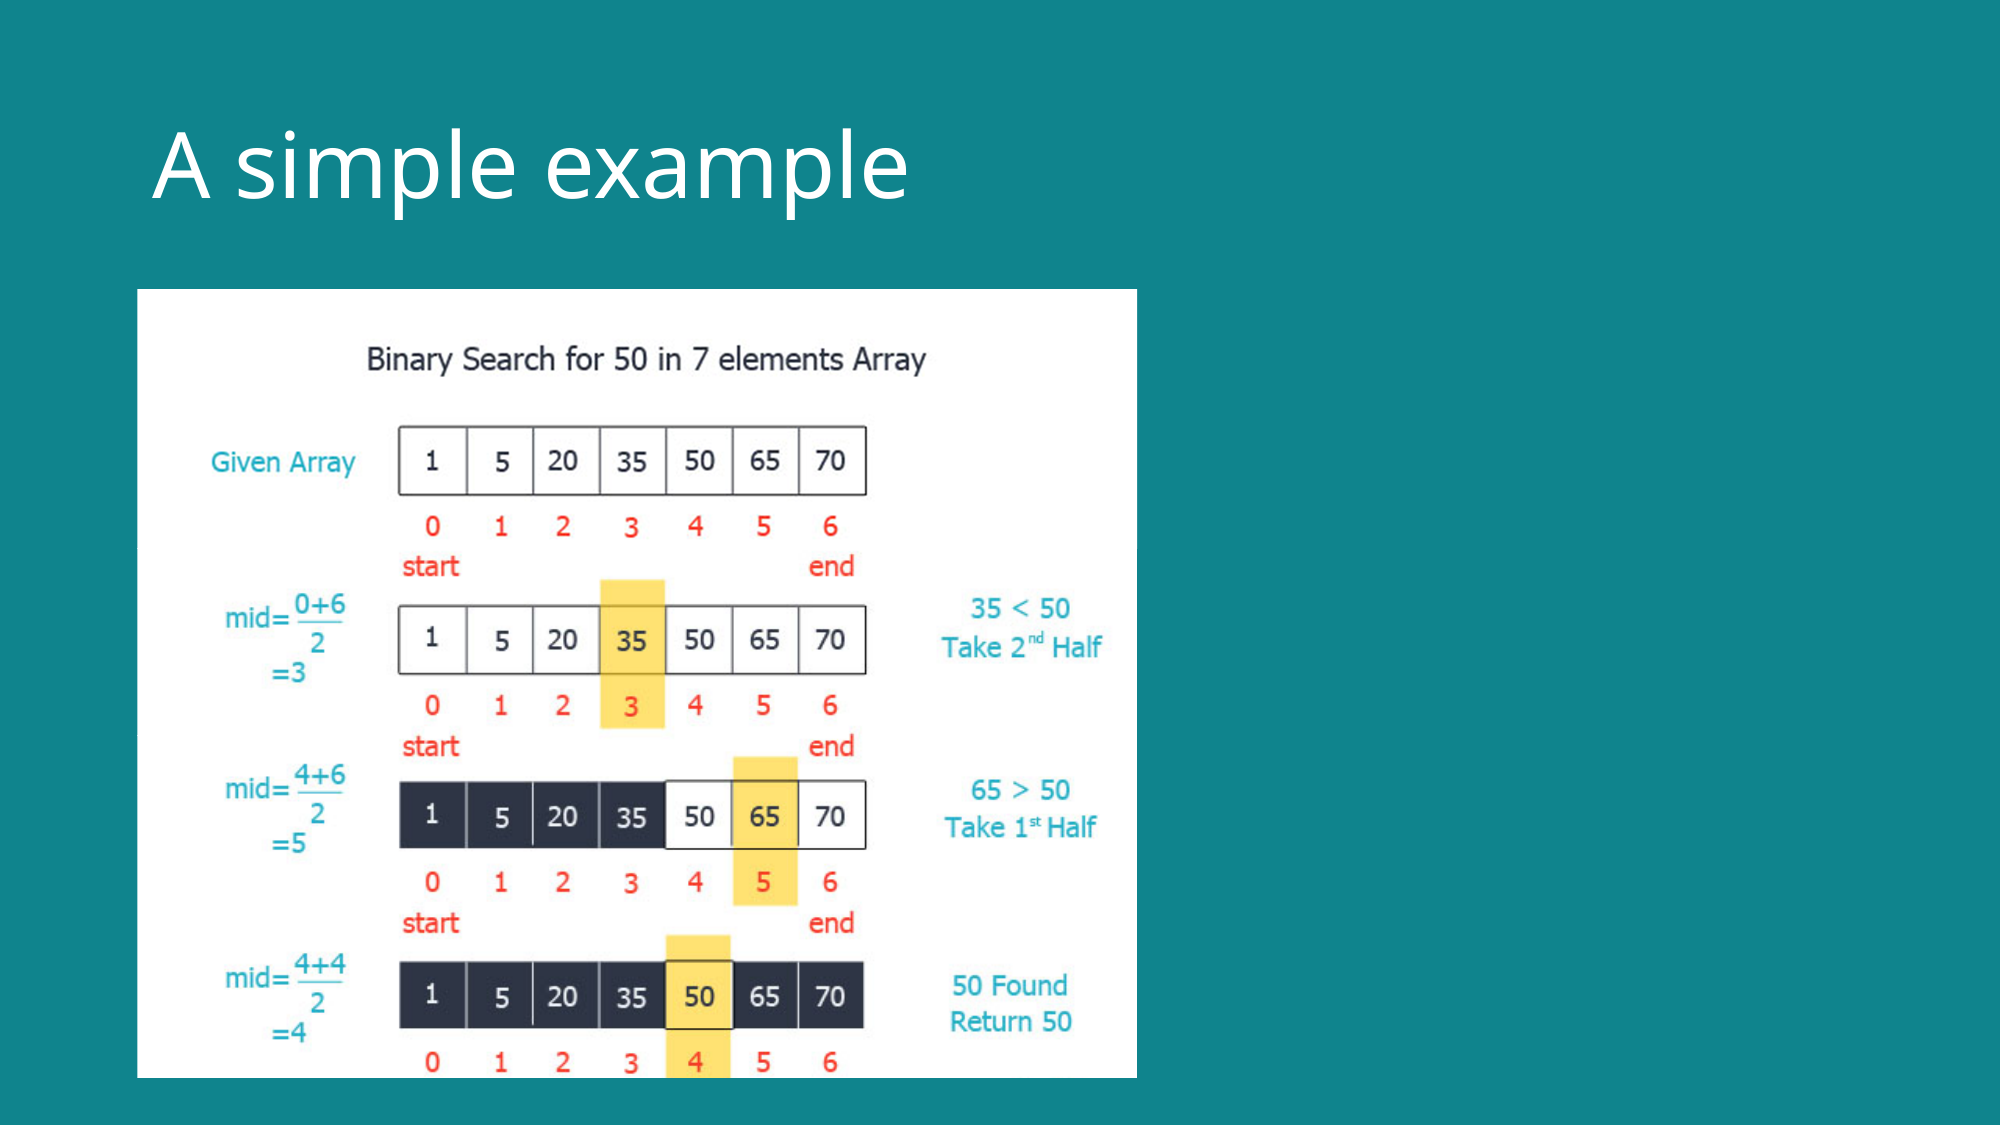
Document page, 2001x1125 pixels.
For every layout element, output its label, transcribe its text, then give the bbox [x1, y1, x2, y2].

title A simple example [137, 59, 1863, 277]
picture [137, 289, 1138, 1078]
